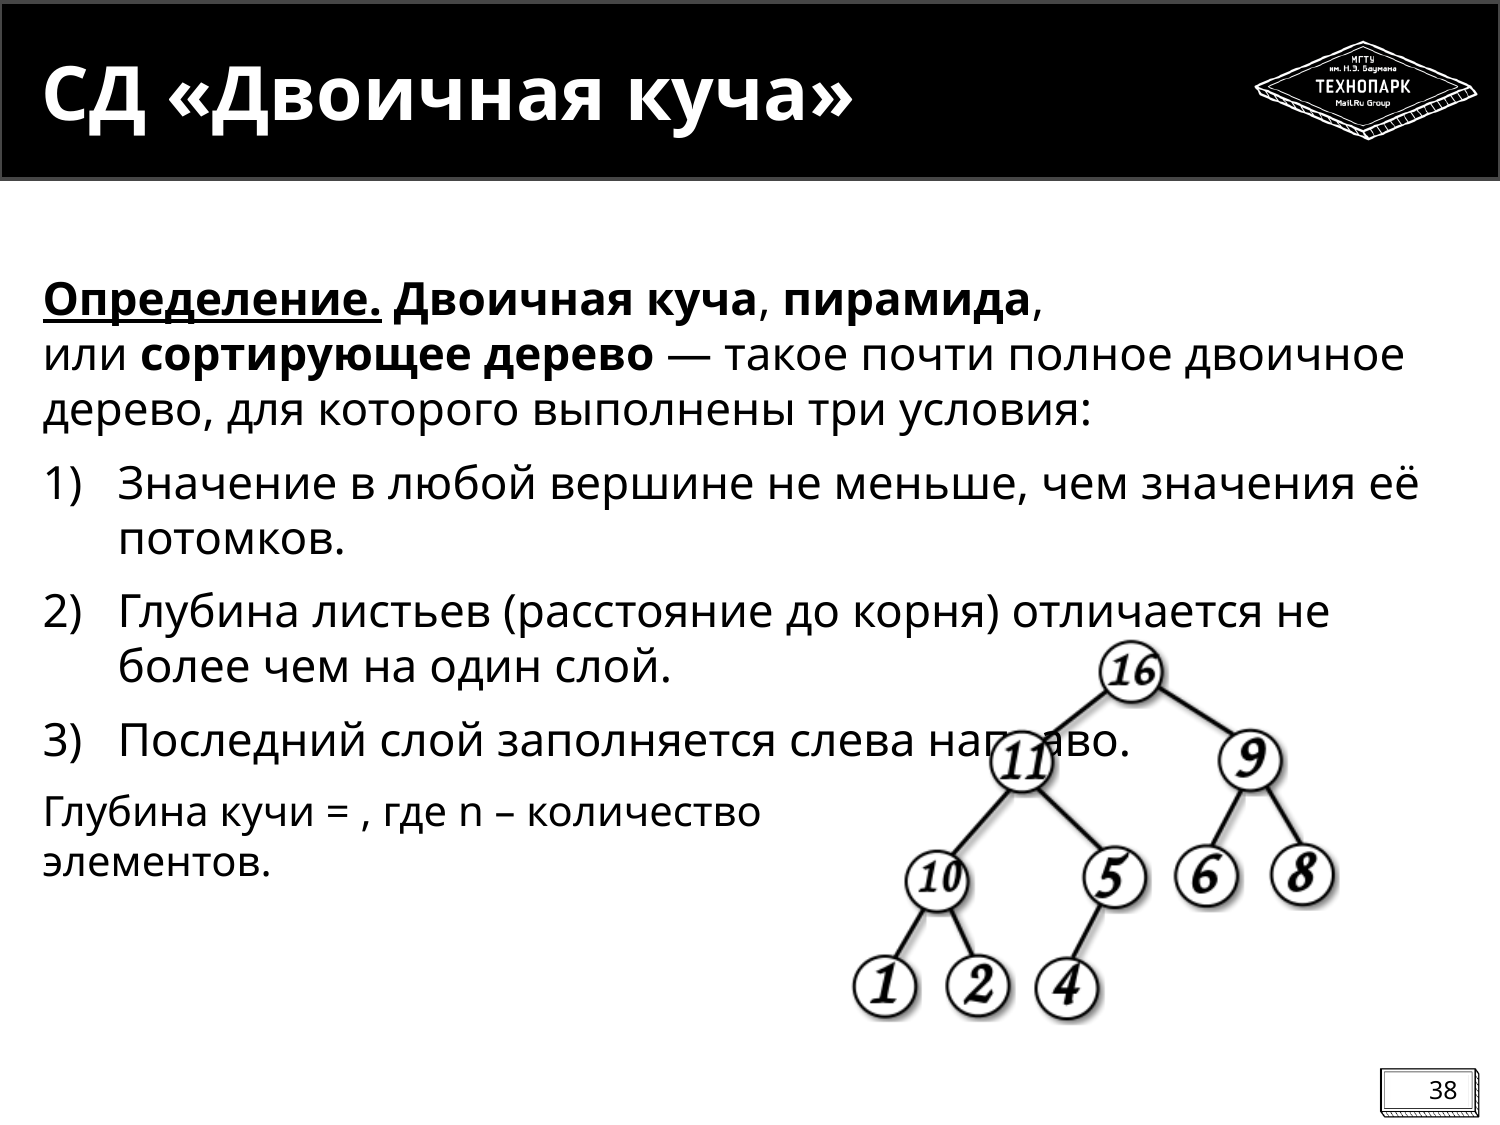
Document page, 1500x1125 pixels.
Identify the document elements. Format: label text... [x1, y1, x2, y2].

picture [1250, 19, 1492, 162]
title СД «Двоичная куча» [26, 15, 1250, 166]
picture [1366, 1060, 1495, 1125]
picture [836, 626, 1368, 1041]
slide_number 38 [1130, 1069, 1473, 1114]
